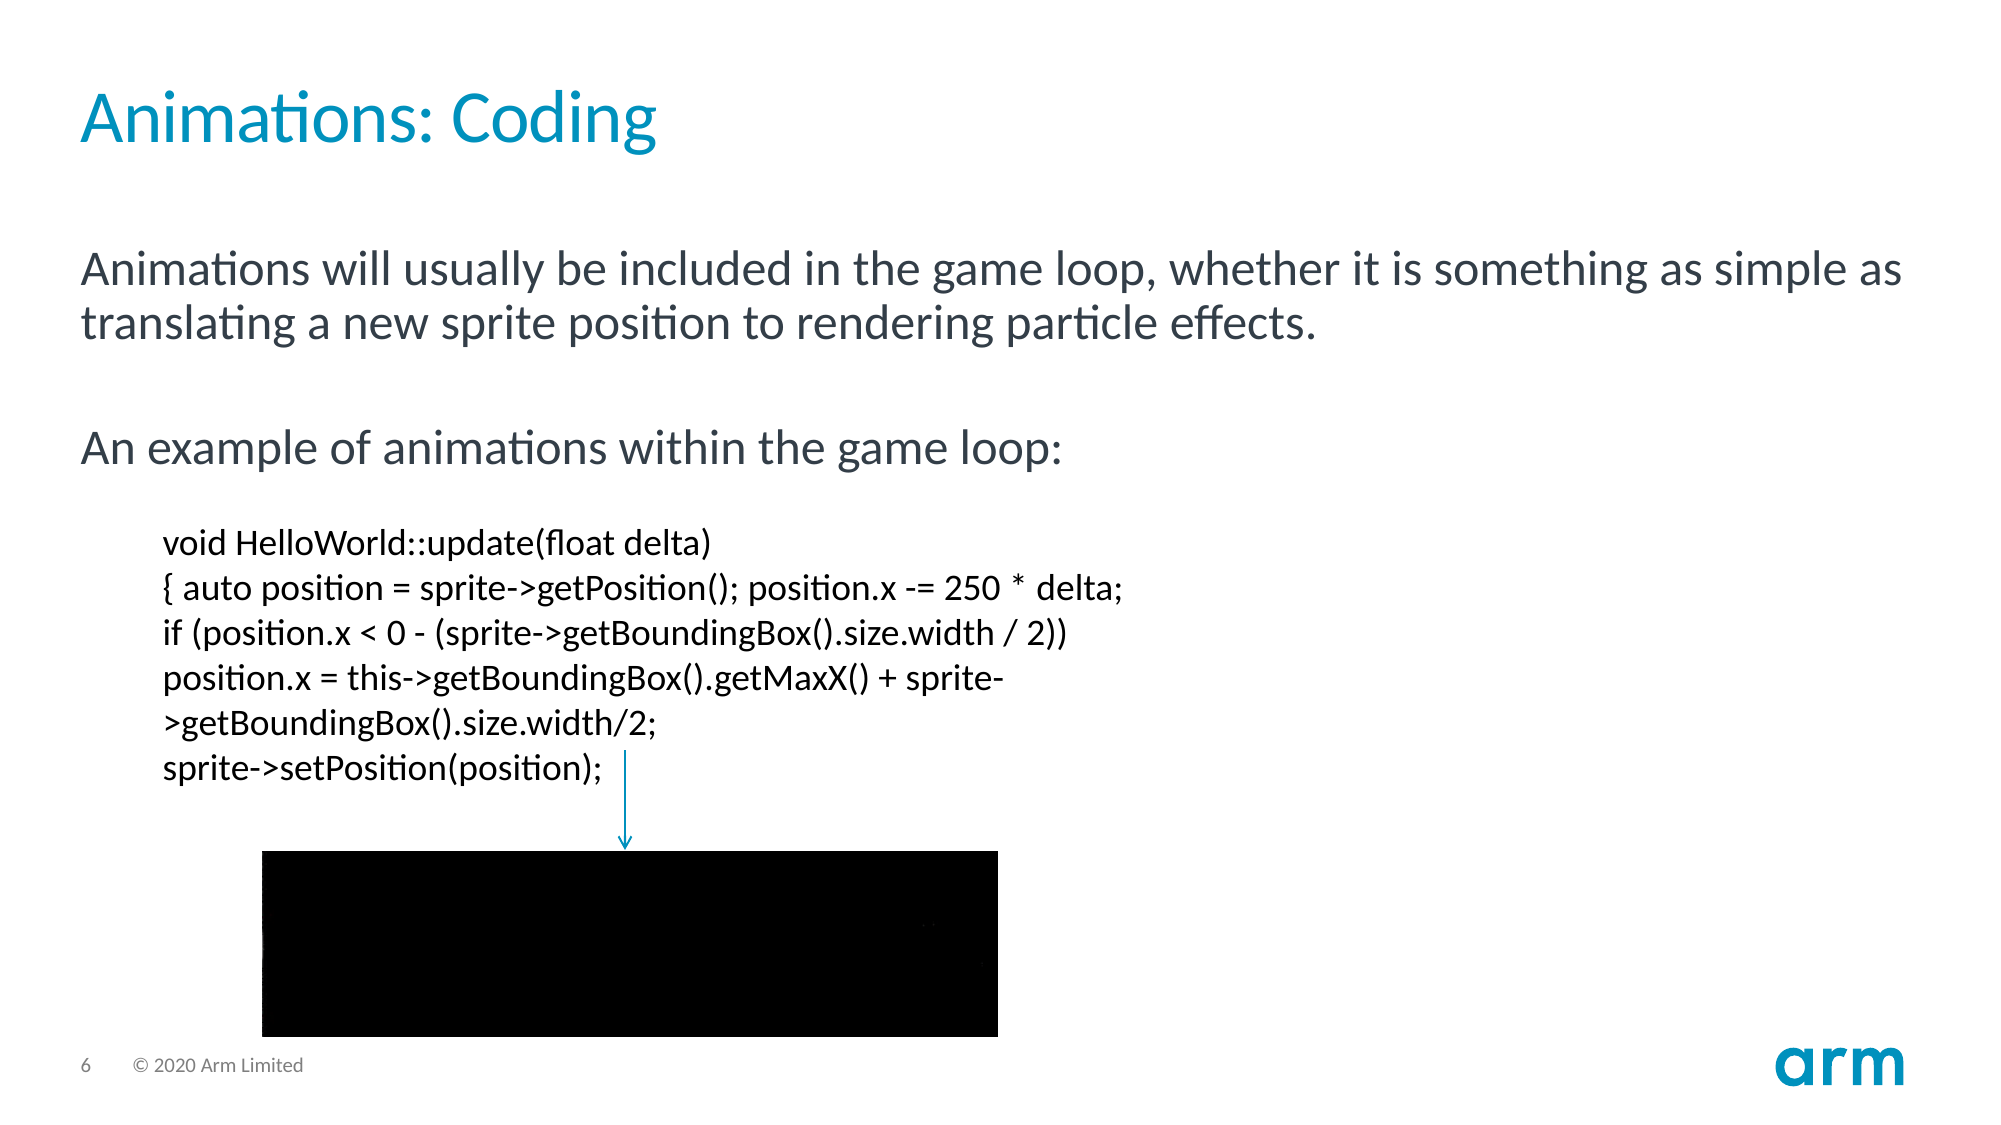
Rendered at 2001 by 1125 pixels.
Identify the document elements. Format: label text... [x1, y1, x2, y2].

text_box void HelloWorld::update(float delta) { auto position = sprite->getPosition(); position.x -= 250 * delta; if (position.x < 0 - (sprite->getBoundingBox().size.width / 2)) position.x = this->getBoundingBox().getMaxX() + sprite->getBoundingBox().size.width/2; sprite->setPosition(position); [162, 517, 1250, 693]
title Animations: Coding [80, 48, 1915, 158]
picture [262, 851, 998, 1037]
list Animations will usually be included in the game loop, whether it is something as simple as translating a new sprite position to rendering particle effects. An example of animations within the game loop: [80, 242, 1915, 913]
